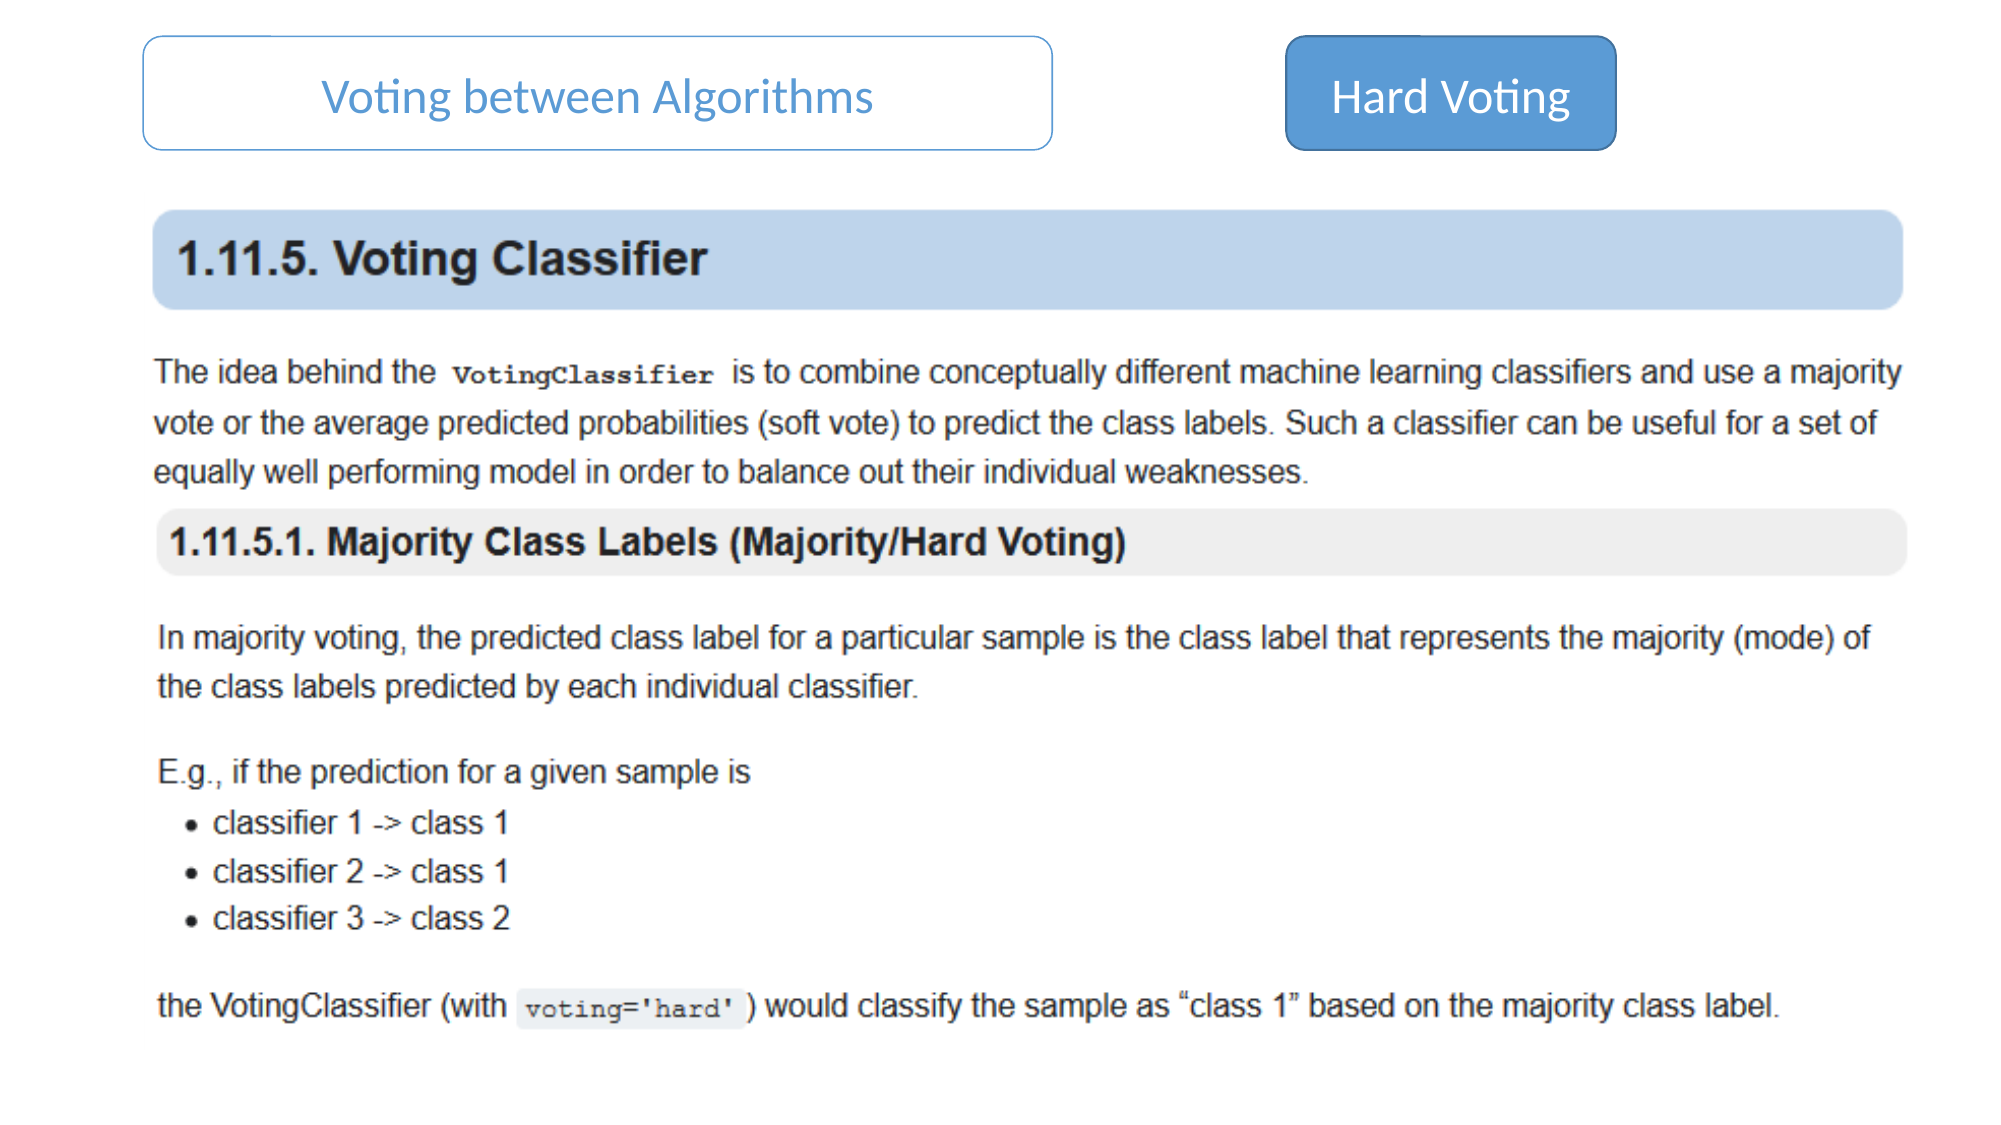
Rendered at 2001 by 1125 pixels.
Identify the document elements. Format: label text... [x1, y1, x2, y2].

text_box Hard Voting [1285, 35, 1617, 151]
picture [143, 192, 1928, 1050]
text_box Voting between Algorithms [143, 36, 1053, 150]
